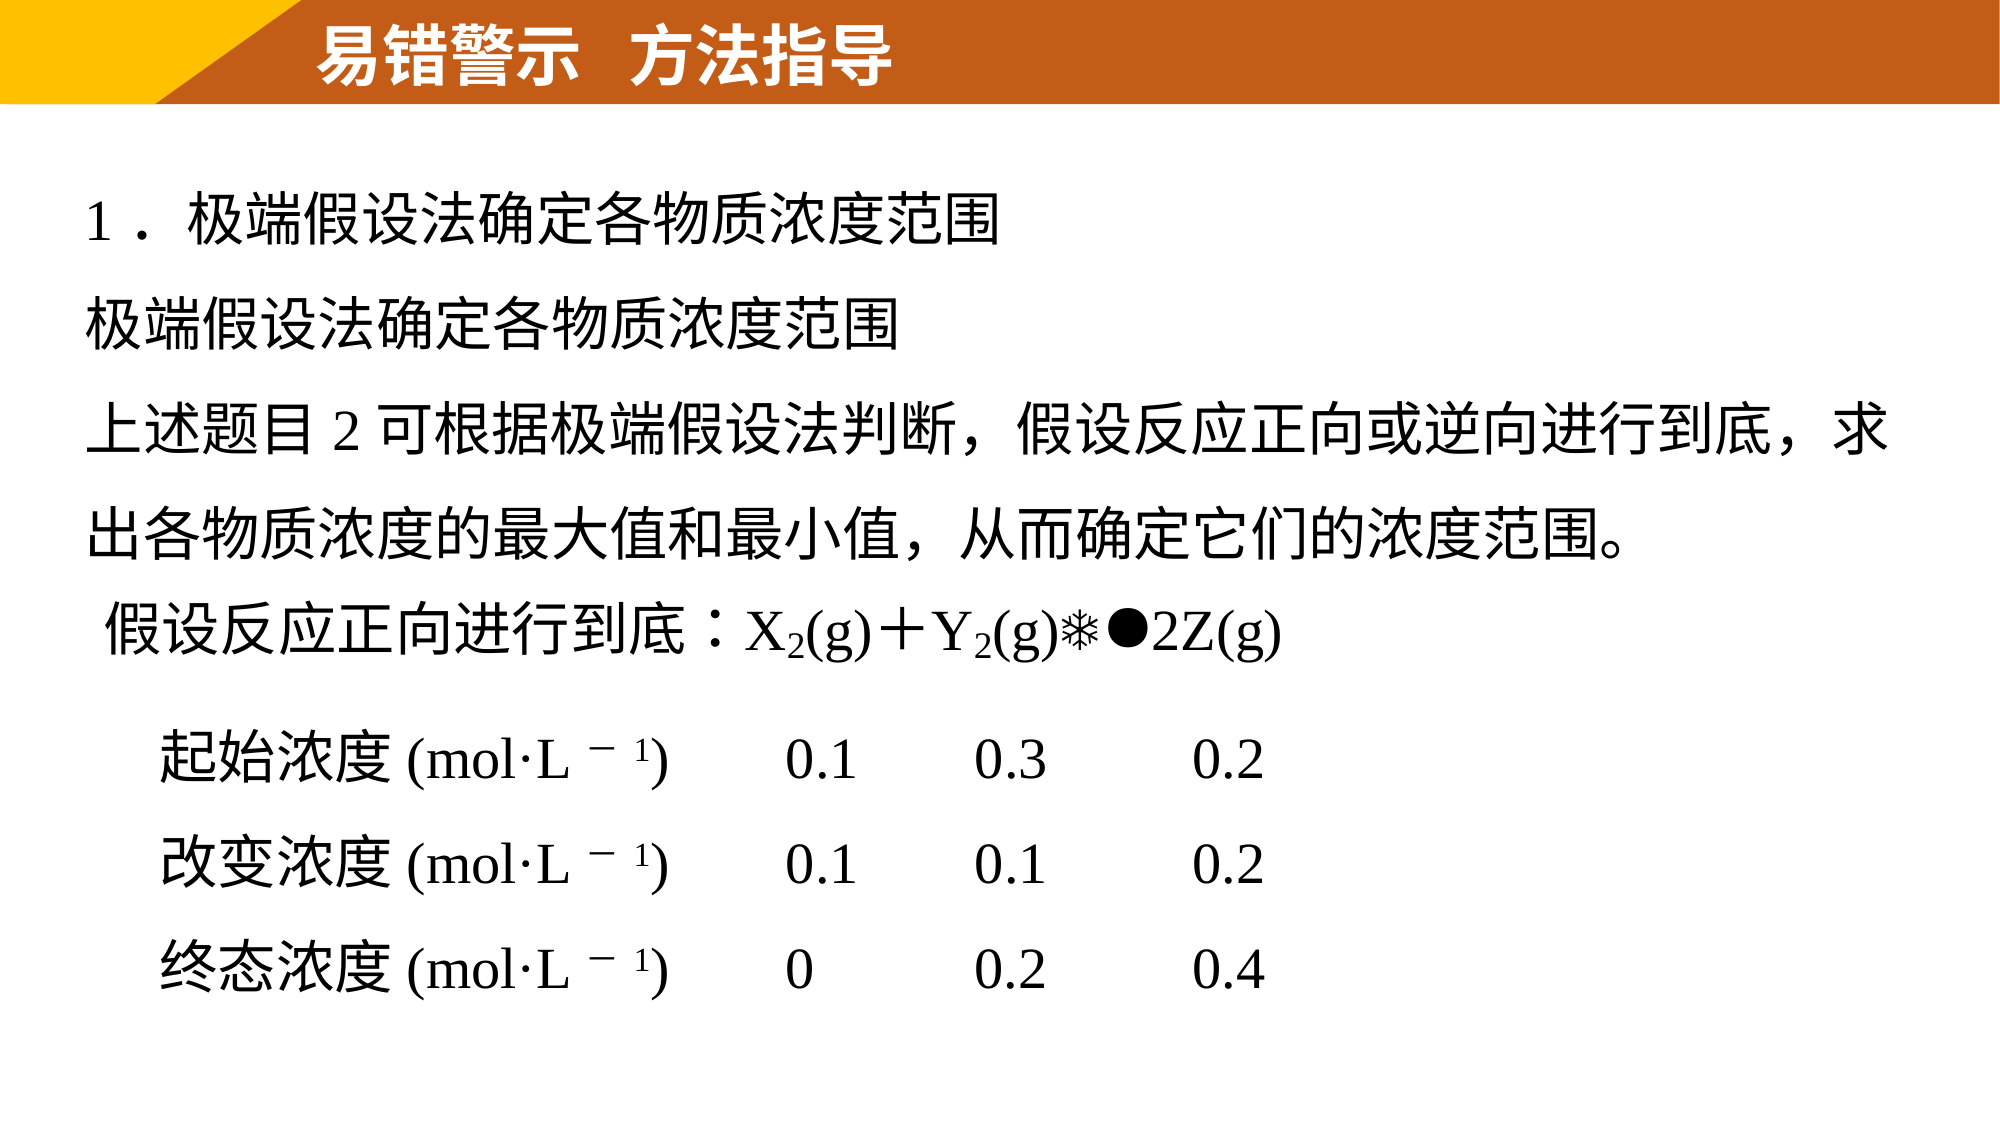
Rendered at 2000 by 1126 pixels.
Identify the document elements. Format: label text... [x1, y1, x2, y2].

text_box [102, 582, 1902, 736]
text_box 易错警示 方法指导 [304, 5, 911, 101]
text_box 1．极端假设法确定各物质浓度范围 极端假设法确定各物质浓度范围 上述题目2可根据极端假设法判断，假设反应正向或逆向进行到底，求出各物质浓度的最大值和最小值，从而确定它们的浓度范围。 [65, 137, 1945, 577]
text_box 起始浓度(mol·L－1) 0.1 0.3 0.2 改变浓度(mol·L－1) 0.1 0.1 0.2 终态浓度(mol·L－1) 0 0.2 0.4 [144, 747, 1355, 1008]
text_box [0, 0, 302, 105]
text_box [302, 0, 2000, 106]
